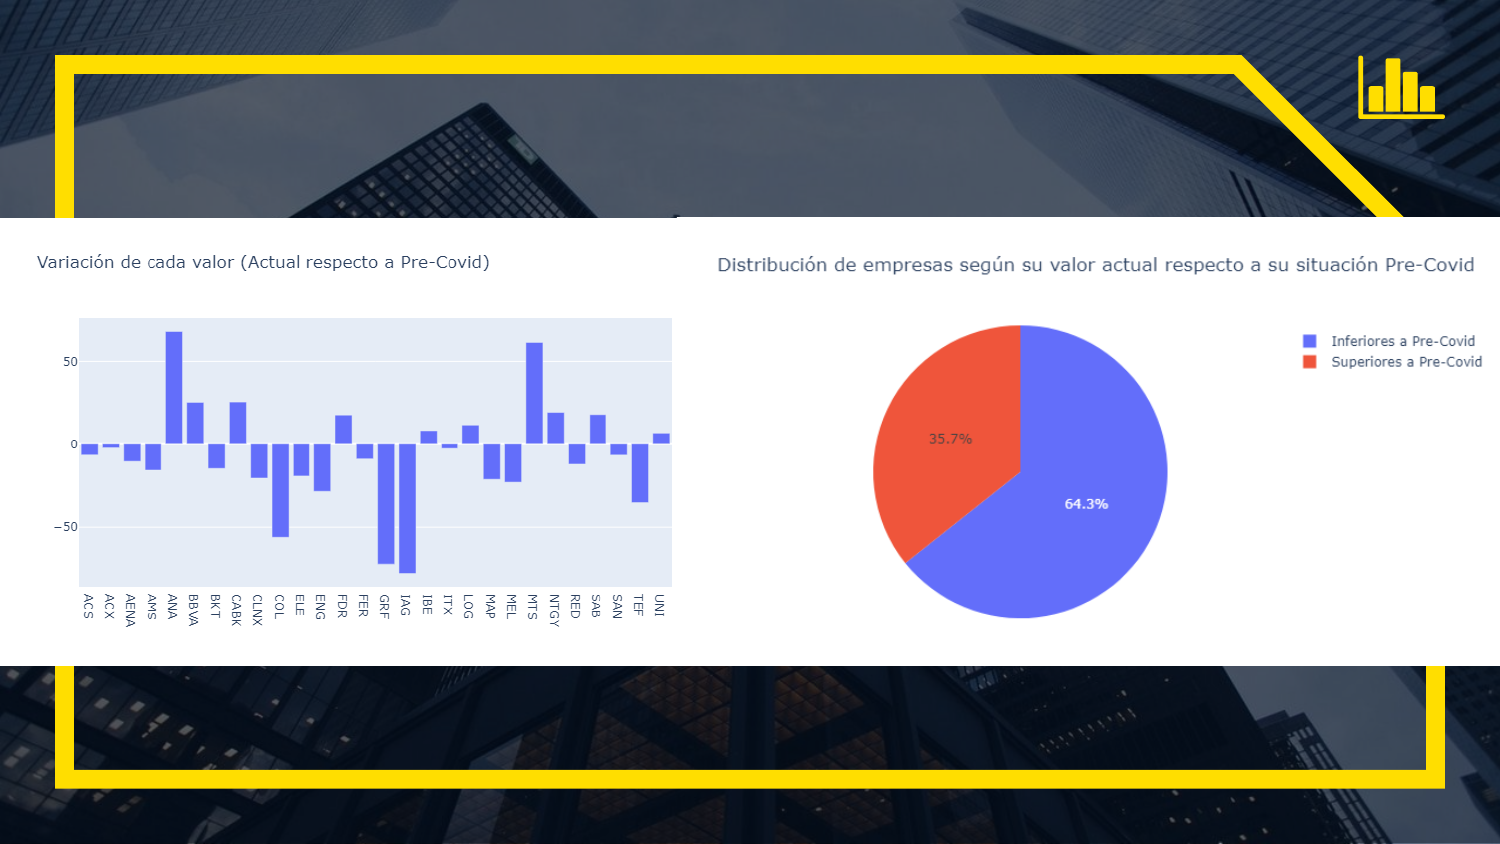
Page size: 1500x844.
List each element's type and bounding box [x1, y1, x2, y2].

picture [0, 0, 1500, 844]
text_box [1358, 55, 1446, 120]
